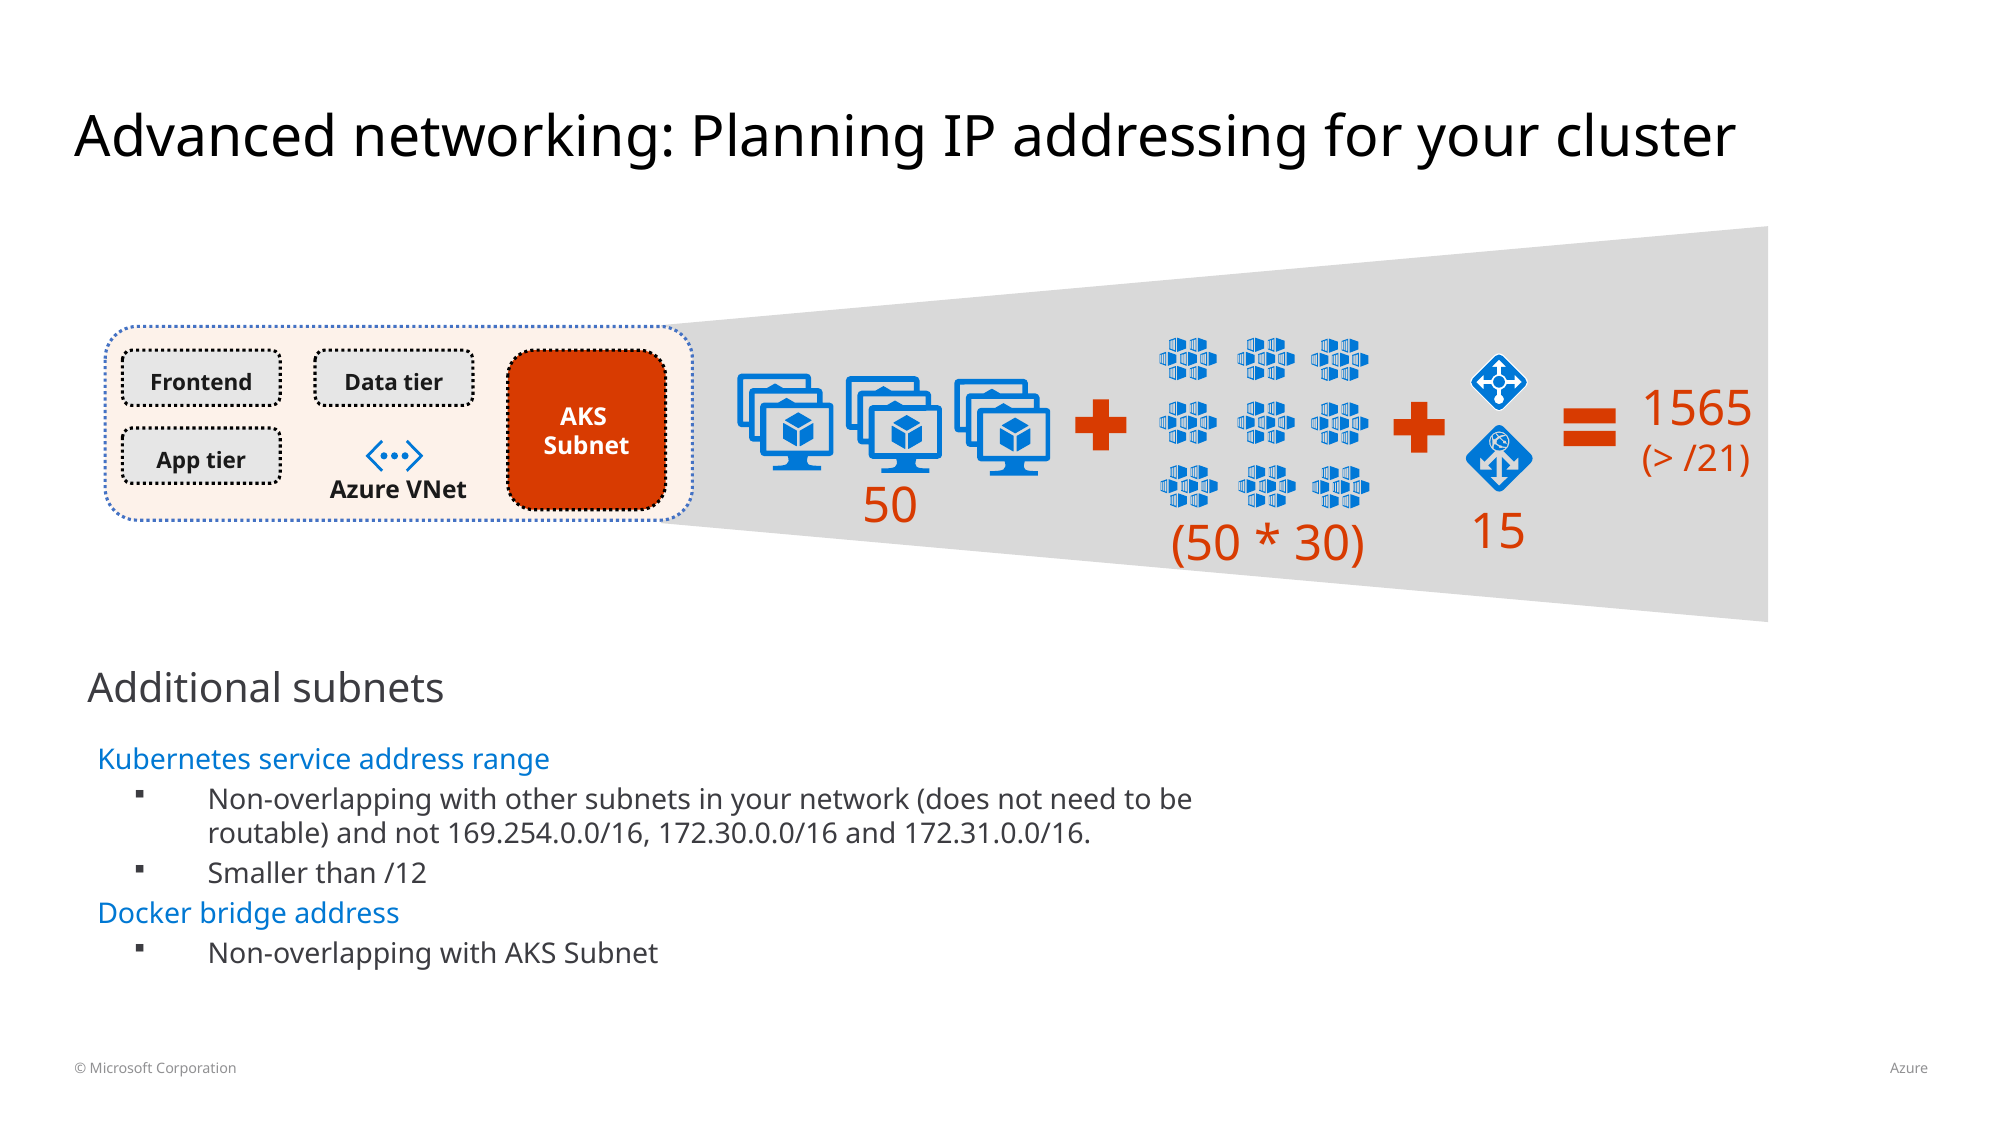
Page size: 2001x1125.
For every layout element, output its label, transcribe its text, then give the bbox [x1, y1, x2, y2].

text_box [1393, 401, 1446, 454]
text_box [1157, 335, 1370, 509]
text_box [660, 224, 1770, 624]
text_box Kubernetes service address range Non-overlapping with other subnets in your network (does not need to be routable) and not 169.254.0.0/16, 172.30.0.0/16 and 172.31.0.0/16. Smaller than /12 Docker bridge address Non-overlapping with AKS Subnet [97, 741, 1295, 970]
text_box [734, 370, 1051, 477]
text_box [1554, 368, 1770, 488]
text_box 50 [847, 477, 934, 540]
text_box [1074, 398, 1127, 451]
text_box (50 * 30) [1156, 503, 1380, 578]
title Advanced networking: Planning IP addressing for your cluster [74, 101, 1930, 168]
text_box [1463, 351, 1534, 493]
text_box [105, 326, 693, 521]
text_box Additional subnets [72, 653, 460, 718]
footer © Microsoft Corporation Azure [59, 1058, 1960, 1078]
text_box 15 [1455, 491, 1541, 566]
